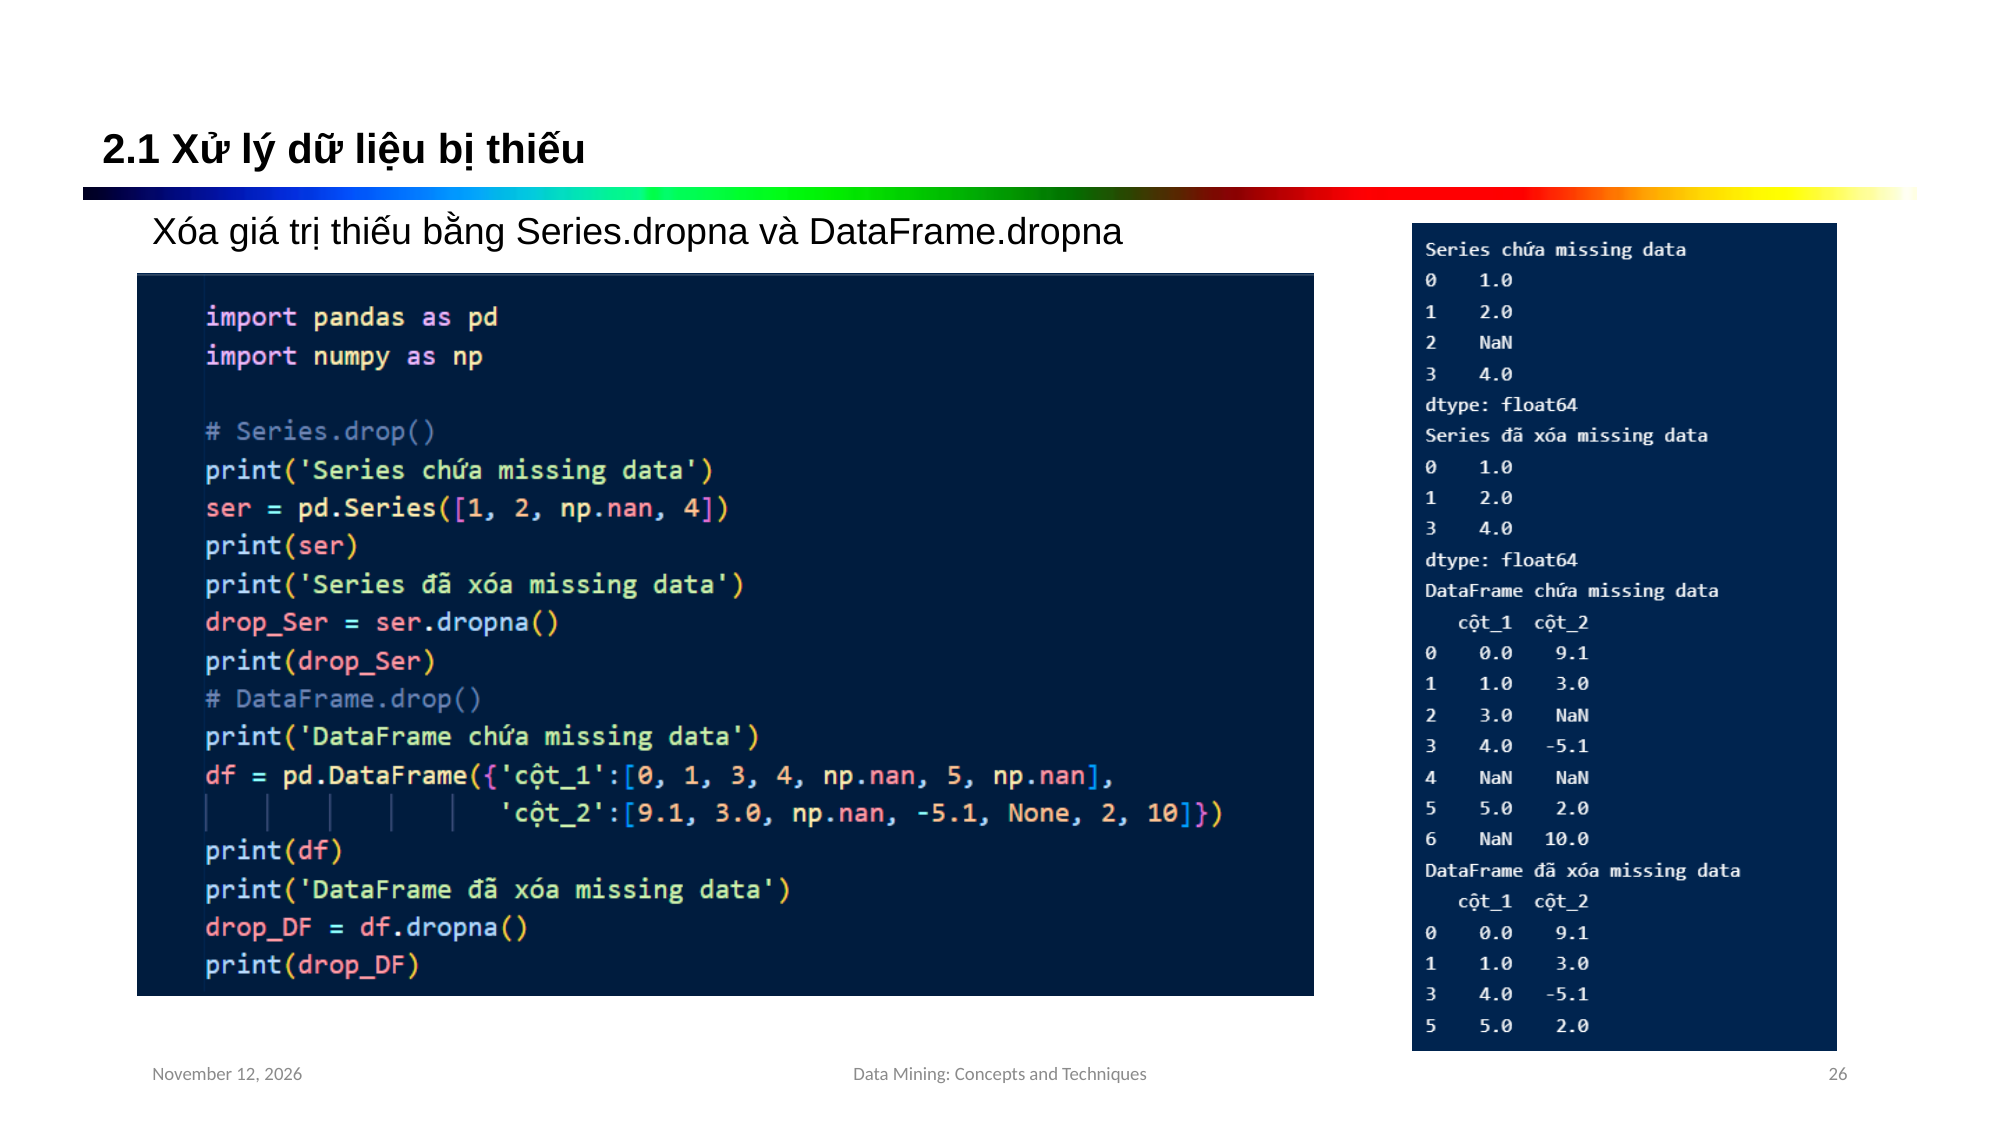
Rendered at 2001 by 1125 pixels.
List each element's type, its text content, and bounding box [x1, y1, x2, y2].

footer Data Mining: Concepts and Techniques [662, 1042, 1338, 1103]
picture [137, 273, 1314, 996]
text_box 2.1 Xử lý dữ liệu bị thiếu [87, 114, 1088, 180]
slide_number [137, 1042, 588, 1103]
picture [83, 187, 473, 200]
picture [1412, 223, 1837, 1051]
picture [509, 187, 1917, 200]
slide_number 26 [1412, 1042, 1863, 1103]
text_box Xóa giá trị thiếu bằng Series.dropna và DataFrame.dropna [137, 199, 1363, 260]
